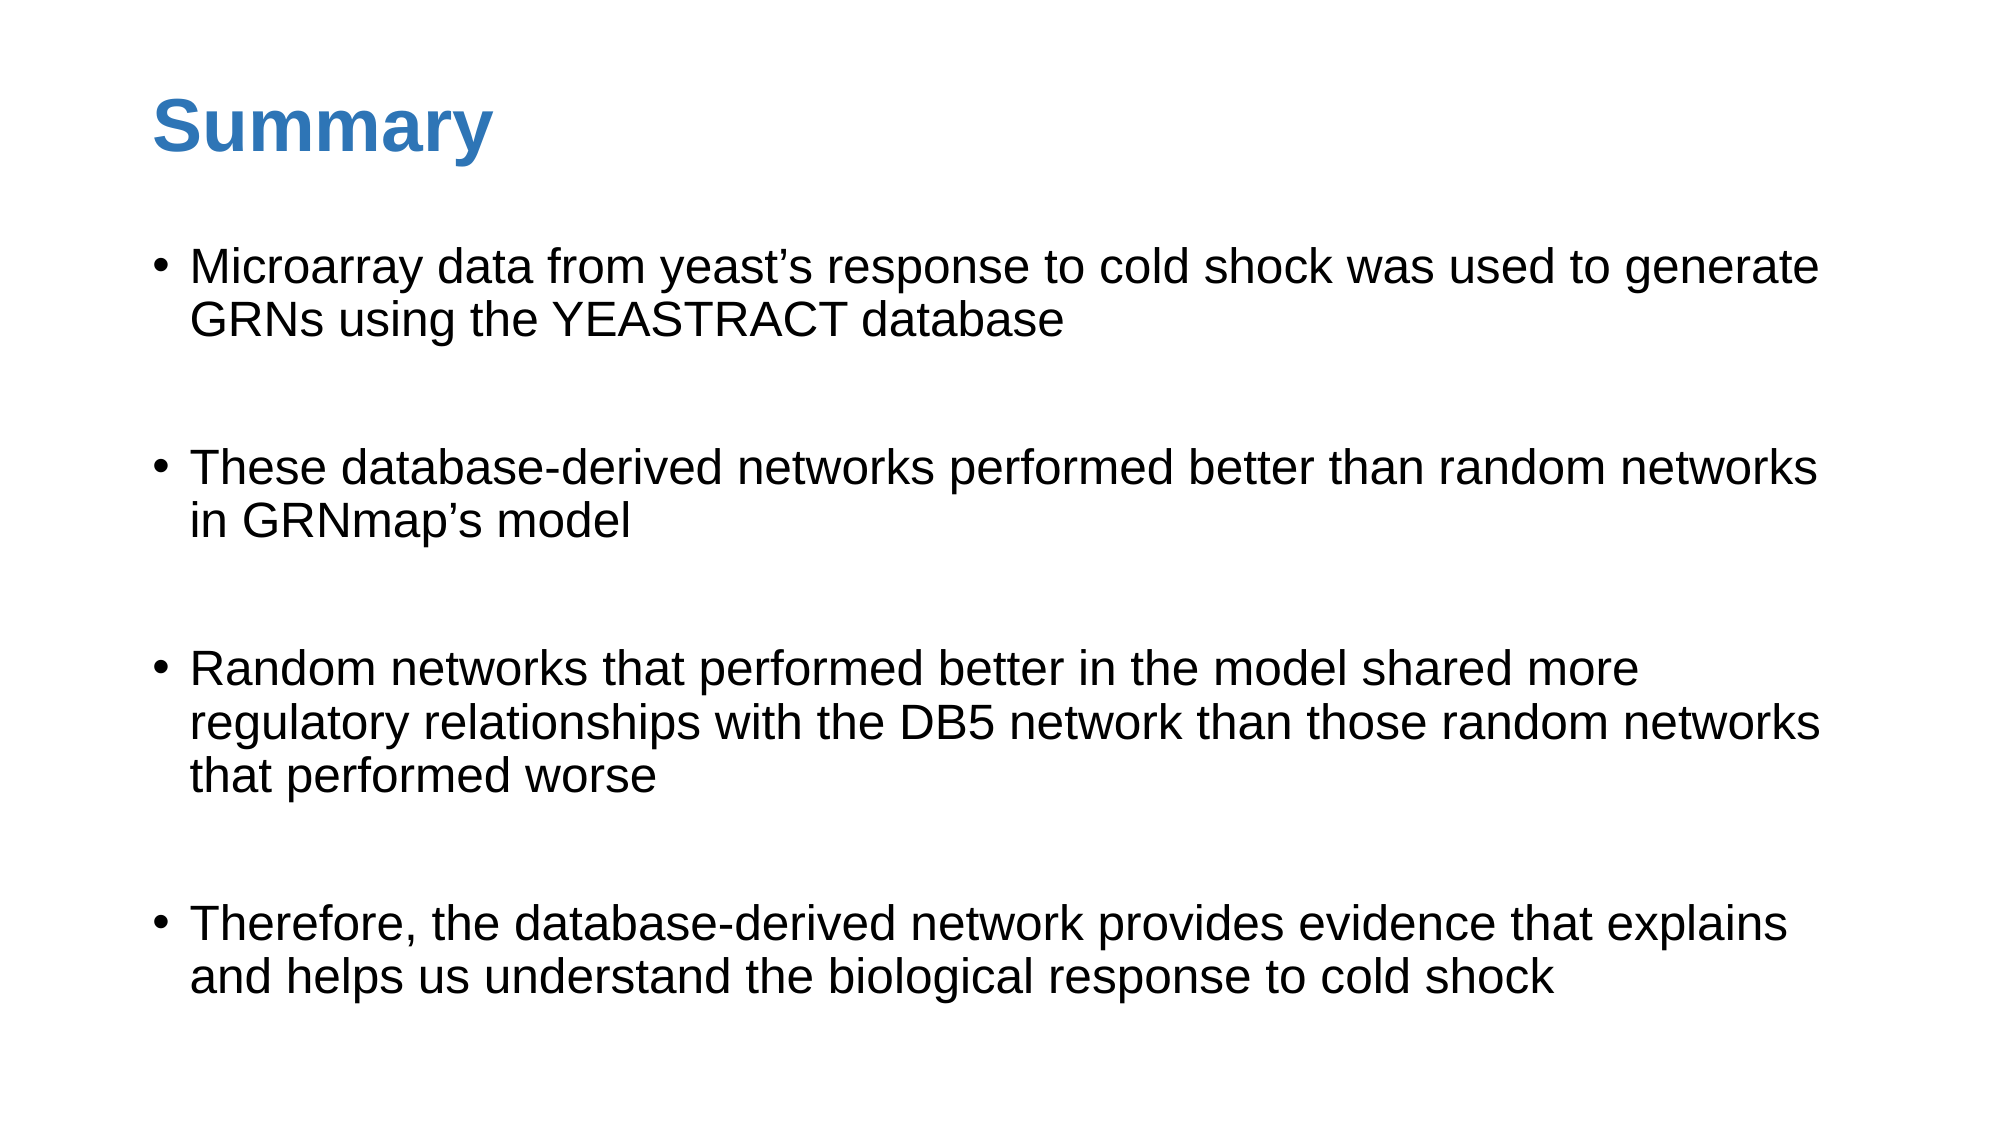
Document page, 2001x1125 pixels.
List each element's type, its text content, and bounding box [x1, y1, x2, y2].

title Summary [137, 59, 1863, 194]
list Microarray data from yeast’s response to cold shock was used to generate GRNs using the YEASTRACT database These database-derived networks performed better than random networks in GRNmap’s model Random networks that performed better in the model shared more regulatory relationships with the DB5 network than those random networks that performed worse Therefore, the database-derived network provides evidence that explains and helps us understand the biological response to cold shock [137, 232, 1863, 1014]
